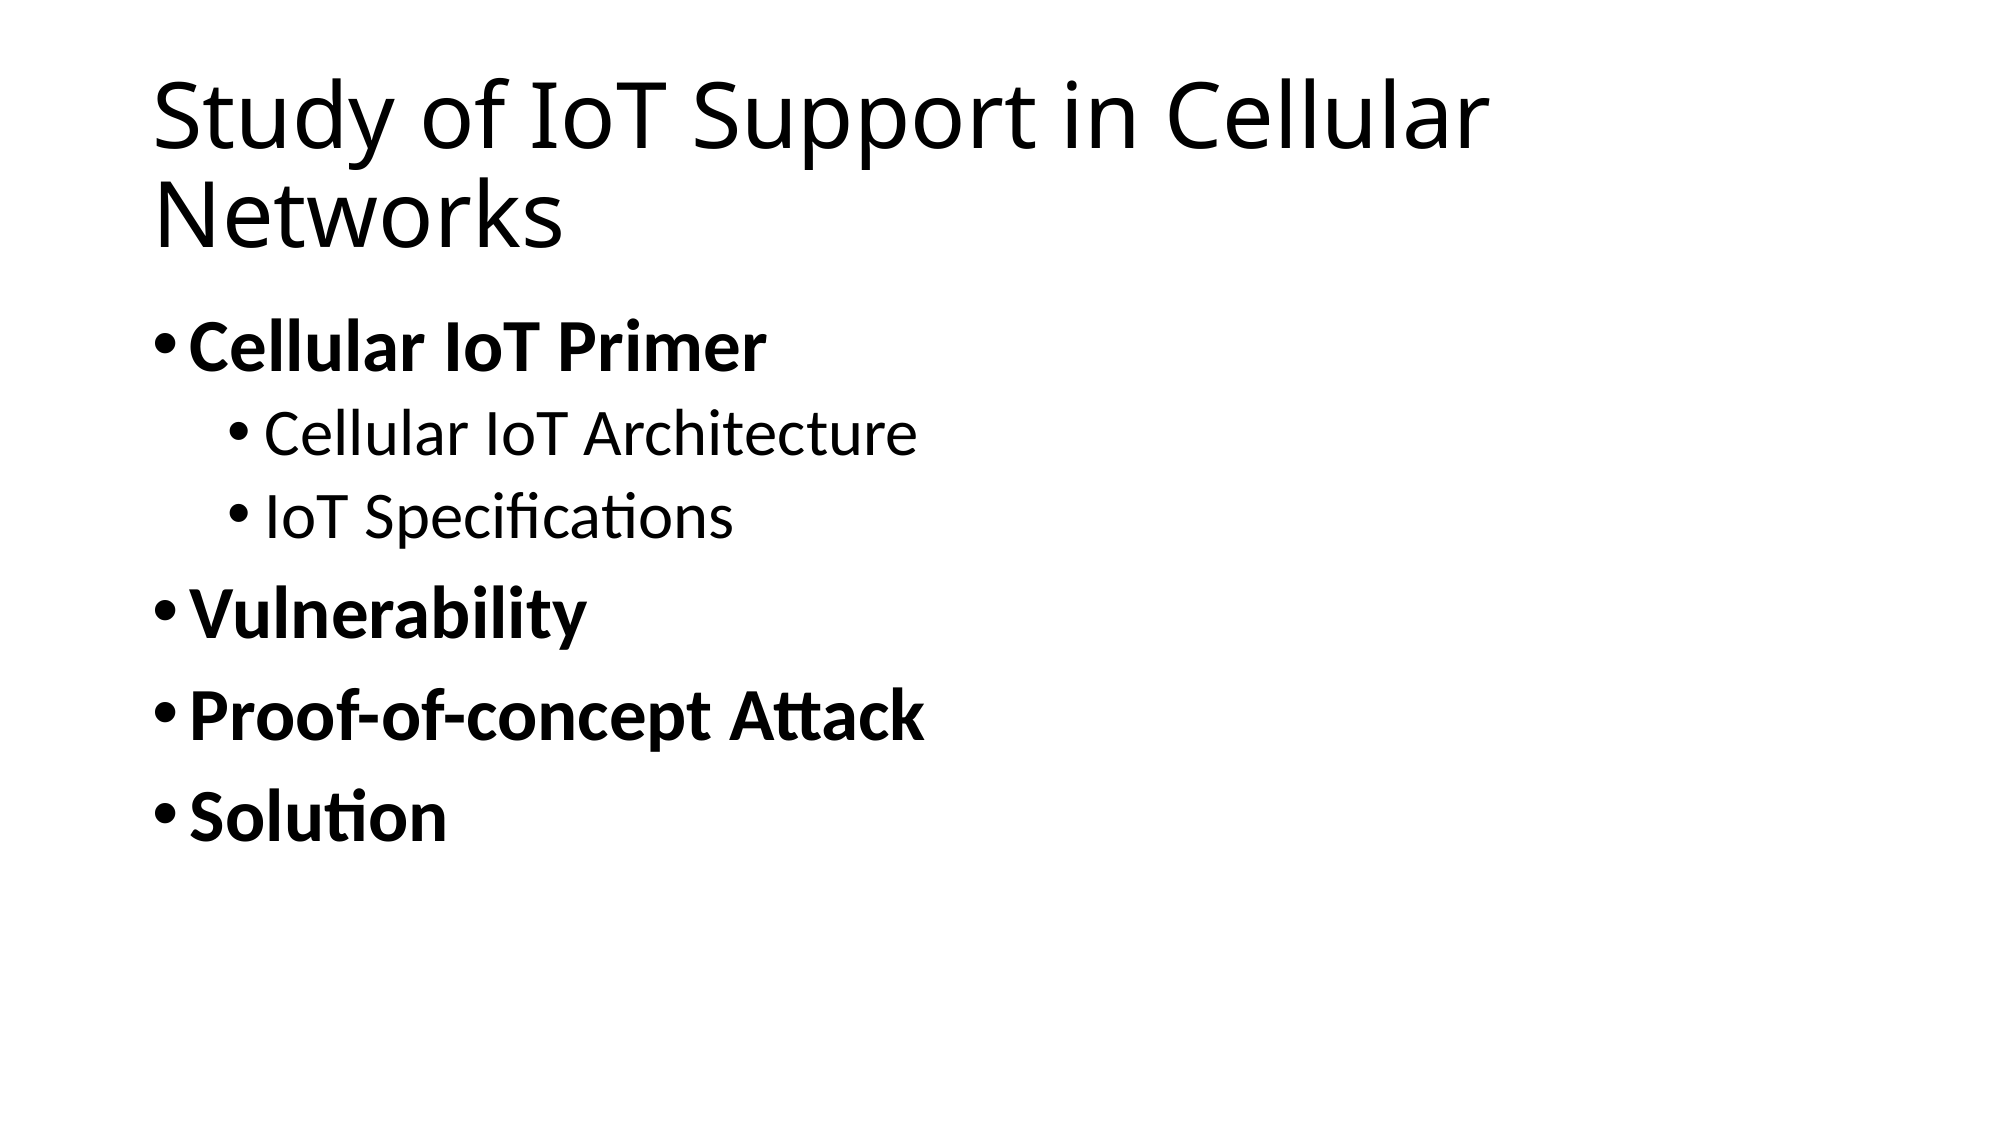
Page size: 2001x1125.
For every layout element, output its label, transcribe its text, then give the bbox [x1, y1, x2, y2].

list Cellular IoT Primer Cellular IoT Architecture IoT Specifications Vulnerability Proof-of-concept Attack Solution [137, 299, 1863, 1014]
title Study of IoT Support in Cellular Networks [137, 59, 1863, 278]
